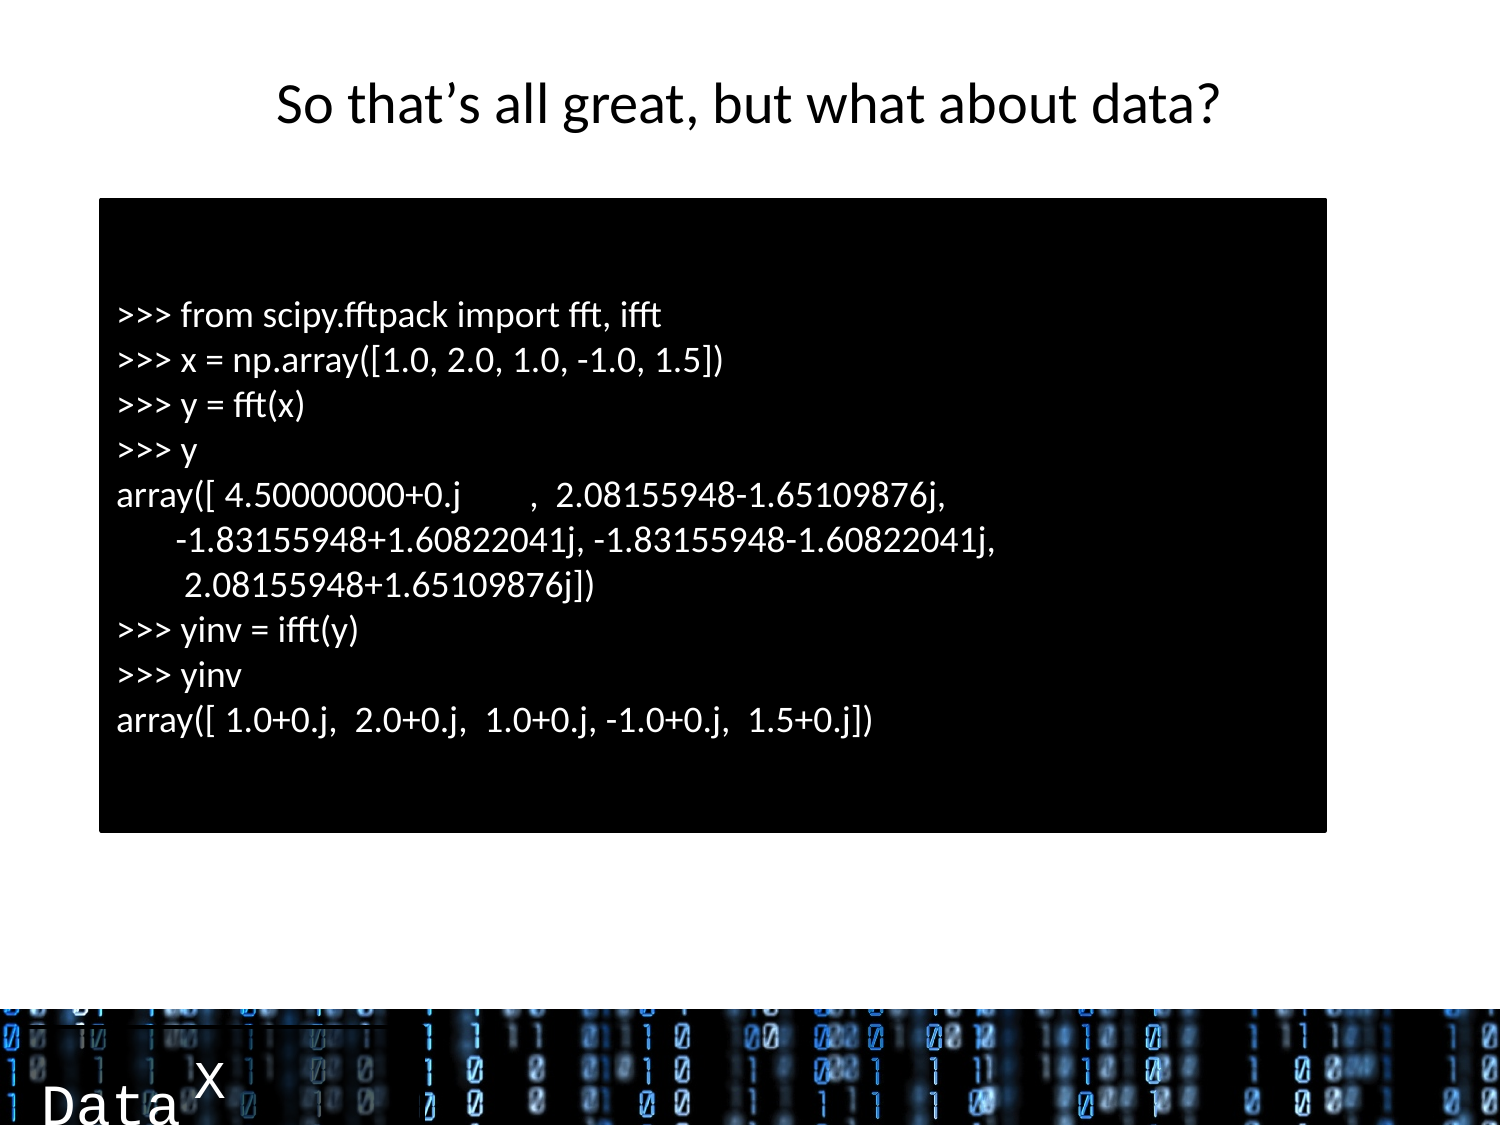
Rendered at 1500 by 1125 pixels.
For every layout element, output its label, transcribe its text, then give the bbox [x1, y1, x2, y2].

picture [84, 1110, 98, 1122]
picture [154, 1110, 168, 1122]
picture [50, 1091, 67, 1121]
picture [93, 1120, 101, 1125]
picture [0, 1009, 1500, 1125]
picture [163, 1120, 171, 1125]
picture [28, 1029, 420, 1125]
text_box >>> from scipy.fftpack import fft, ifft >>> x = np.array([1.0, 2.0, 1.0, -1.0, 1.5]) >>> y = fft(x) >>> y array([ 4.50000000+0.j , 2.08155948-1.65109876j, -1.83155948+1.60822041j, -1.83155948-1.60822041j, 2.08155948+1.65109876j]) >>> yinv = ifft(y) >>> yinv array([ 1.0+0.j, 2.0+0.j, 1.0+0.j, -1.0+0.j, 1.5+0.j]) [99, 198, 1327, 833]
title So that’s all great, but what about data? [75, 45, 1425, 155]
